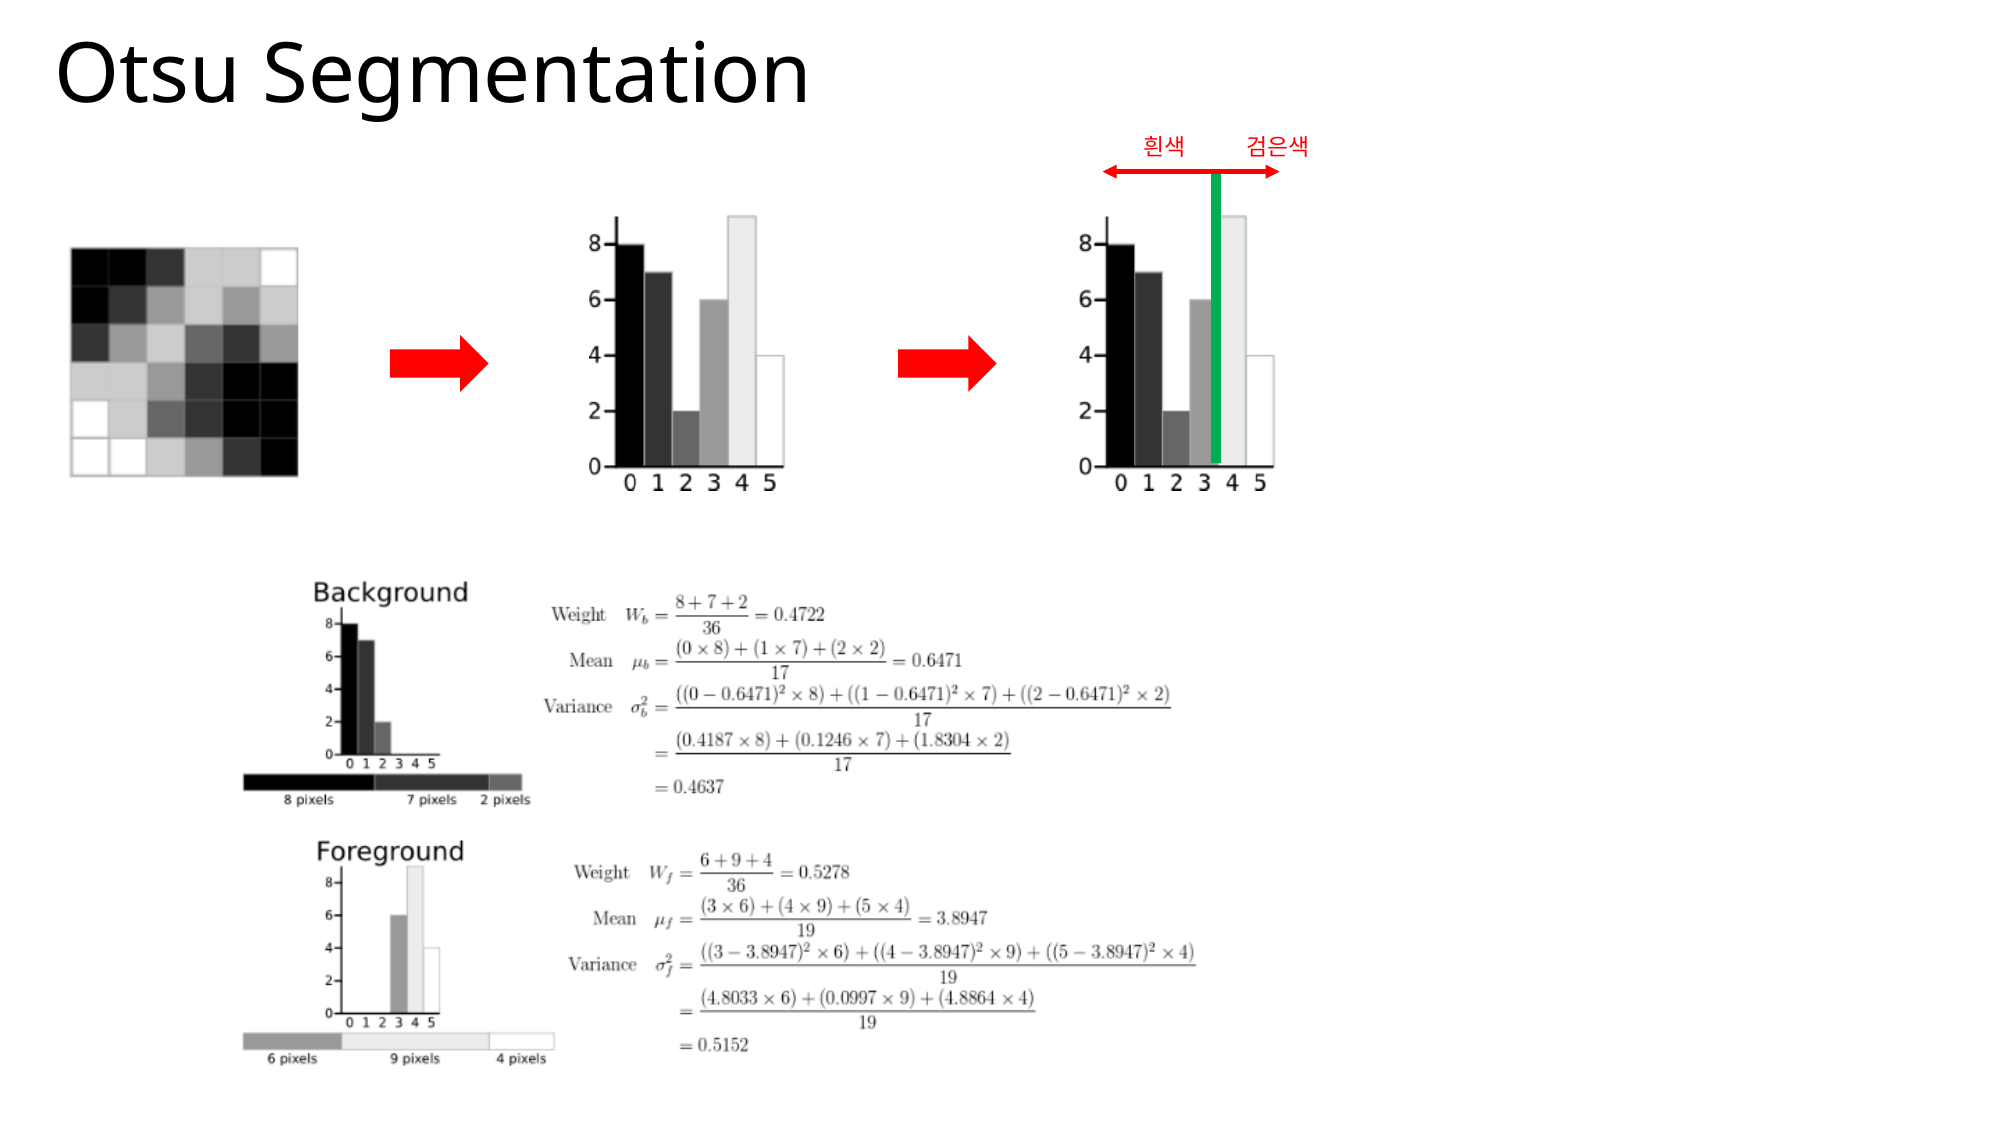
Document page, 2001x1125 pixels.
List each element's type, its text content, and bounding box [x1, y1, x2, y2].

picture [548, 192, 821, 493]
picture [56, 236, 330, 493]
title Otsu Segmentation [11, 12, 856, 129]
text_box 검은색 [1216, 117, 1341, 168]
picture [165, 571, 1238, 1077]
text_box [388, 332, 491, 395]
text_box [897, 332, 999, 395]
picture [1039, 192, 1311, 493]
text_box 흰색 [1102, 117, 1216, 168]
